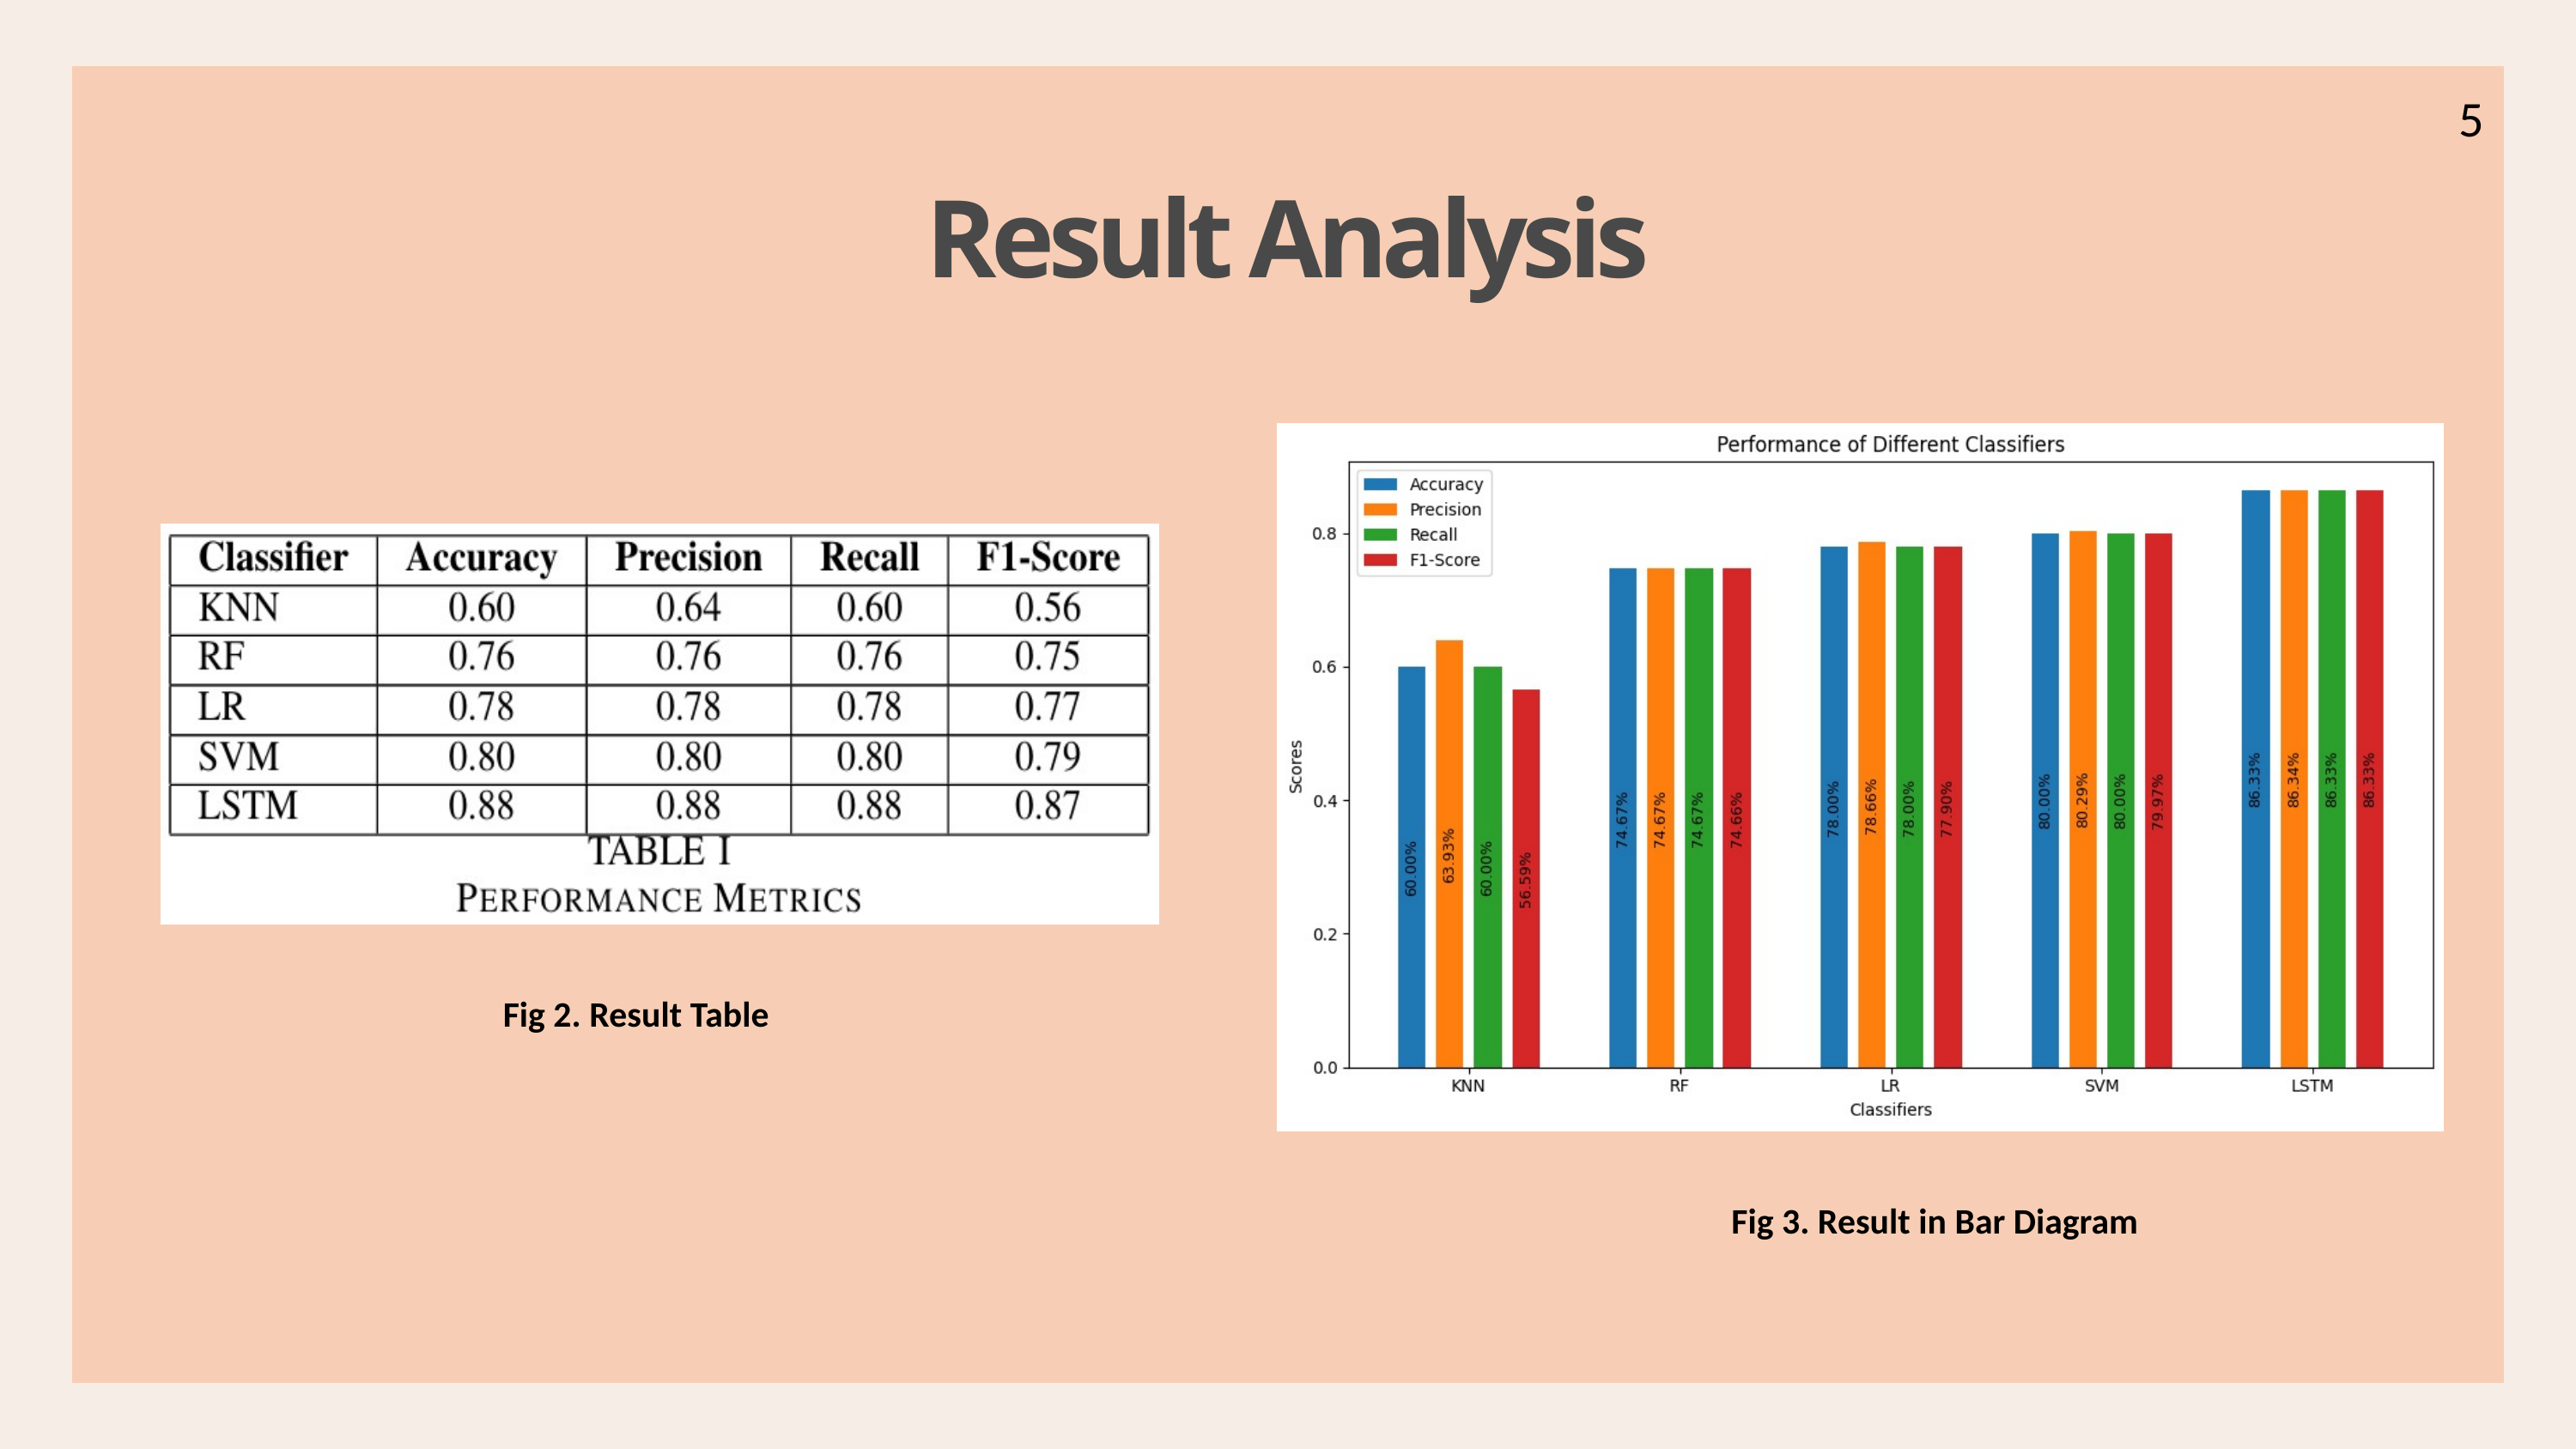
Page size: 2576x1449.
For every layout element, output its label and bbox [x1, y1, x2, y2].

text_box [71, 65, 2505, 1383]
picture [1277, 423, 2444, 1131]
picture [161, 524, 1160, 925]
